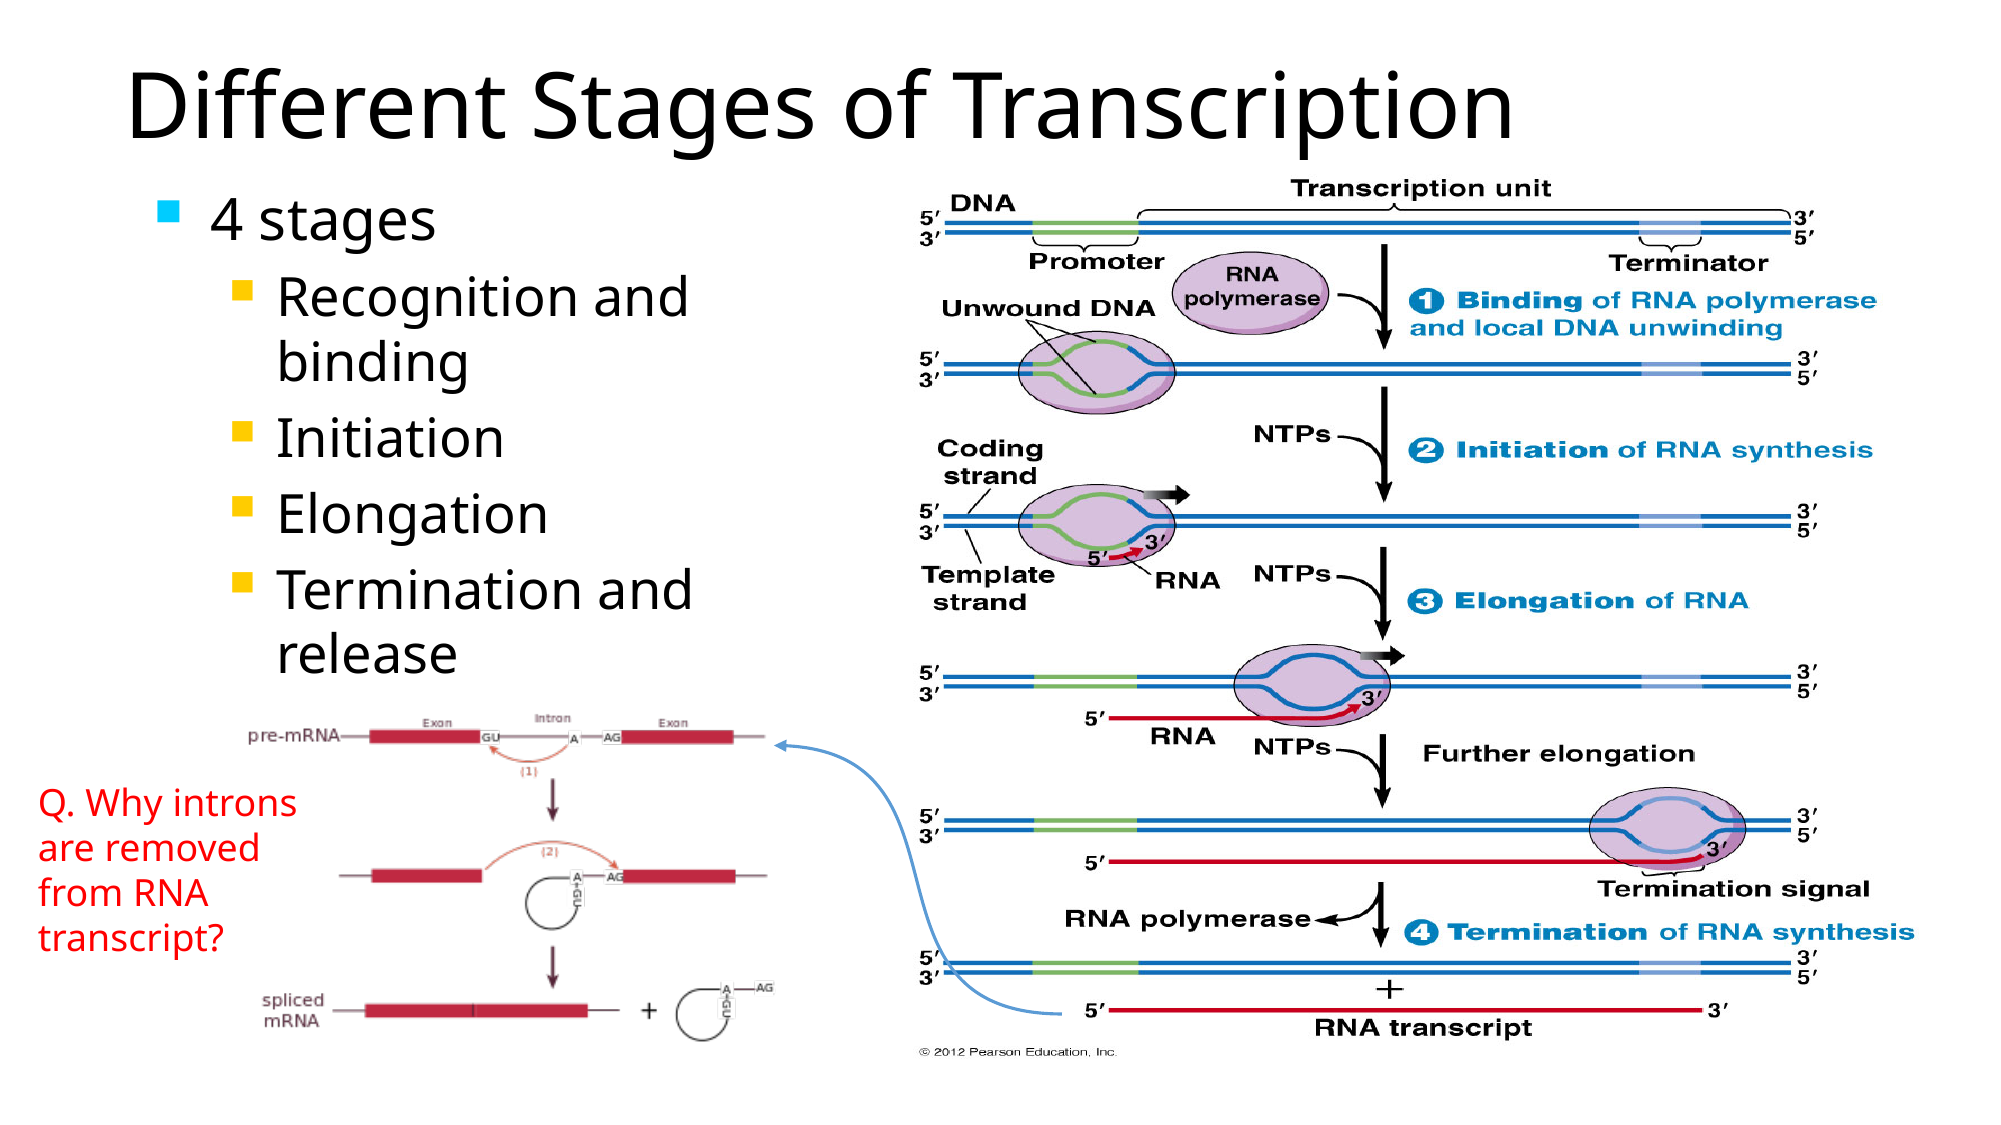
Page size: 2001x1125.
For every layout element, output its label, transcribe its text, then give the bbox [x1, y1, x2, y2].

picture [913, 174, 1922, 1065]
text_box Q. Why introns are removed from RNA transcript? [23, 771, 232, 967]
picture [232, 703, 794, 1056]
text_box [773, 745, 1062, 1015]
title Different Stages of Transcription [109, 0, 1835, 218]
text_box 4 stages Recognition and binding Initiation Elongation Termination and release [139, 174, 883, 618]
